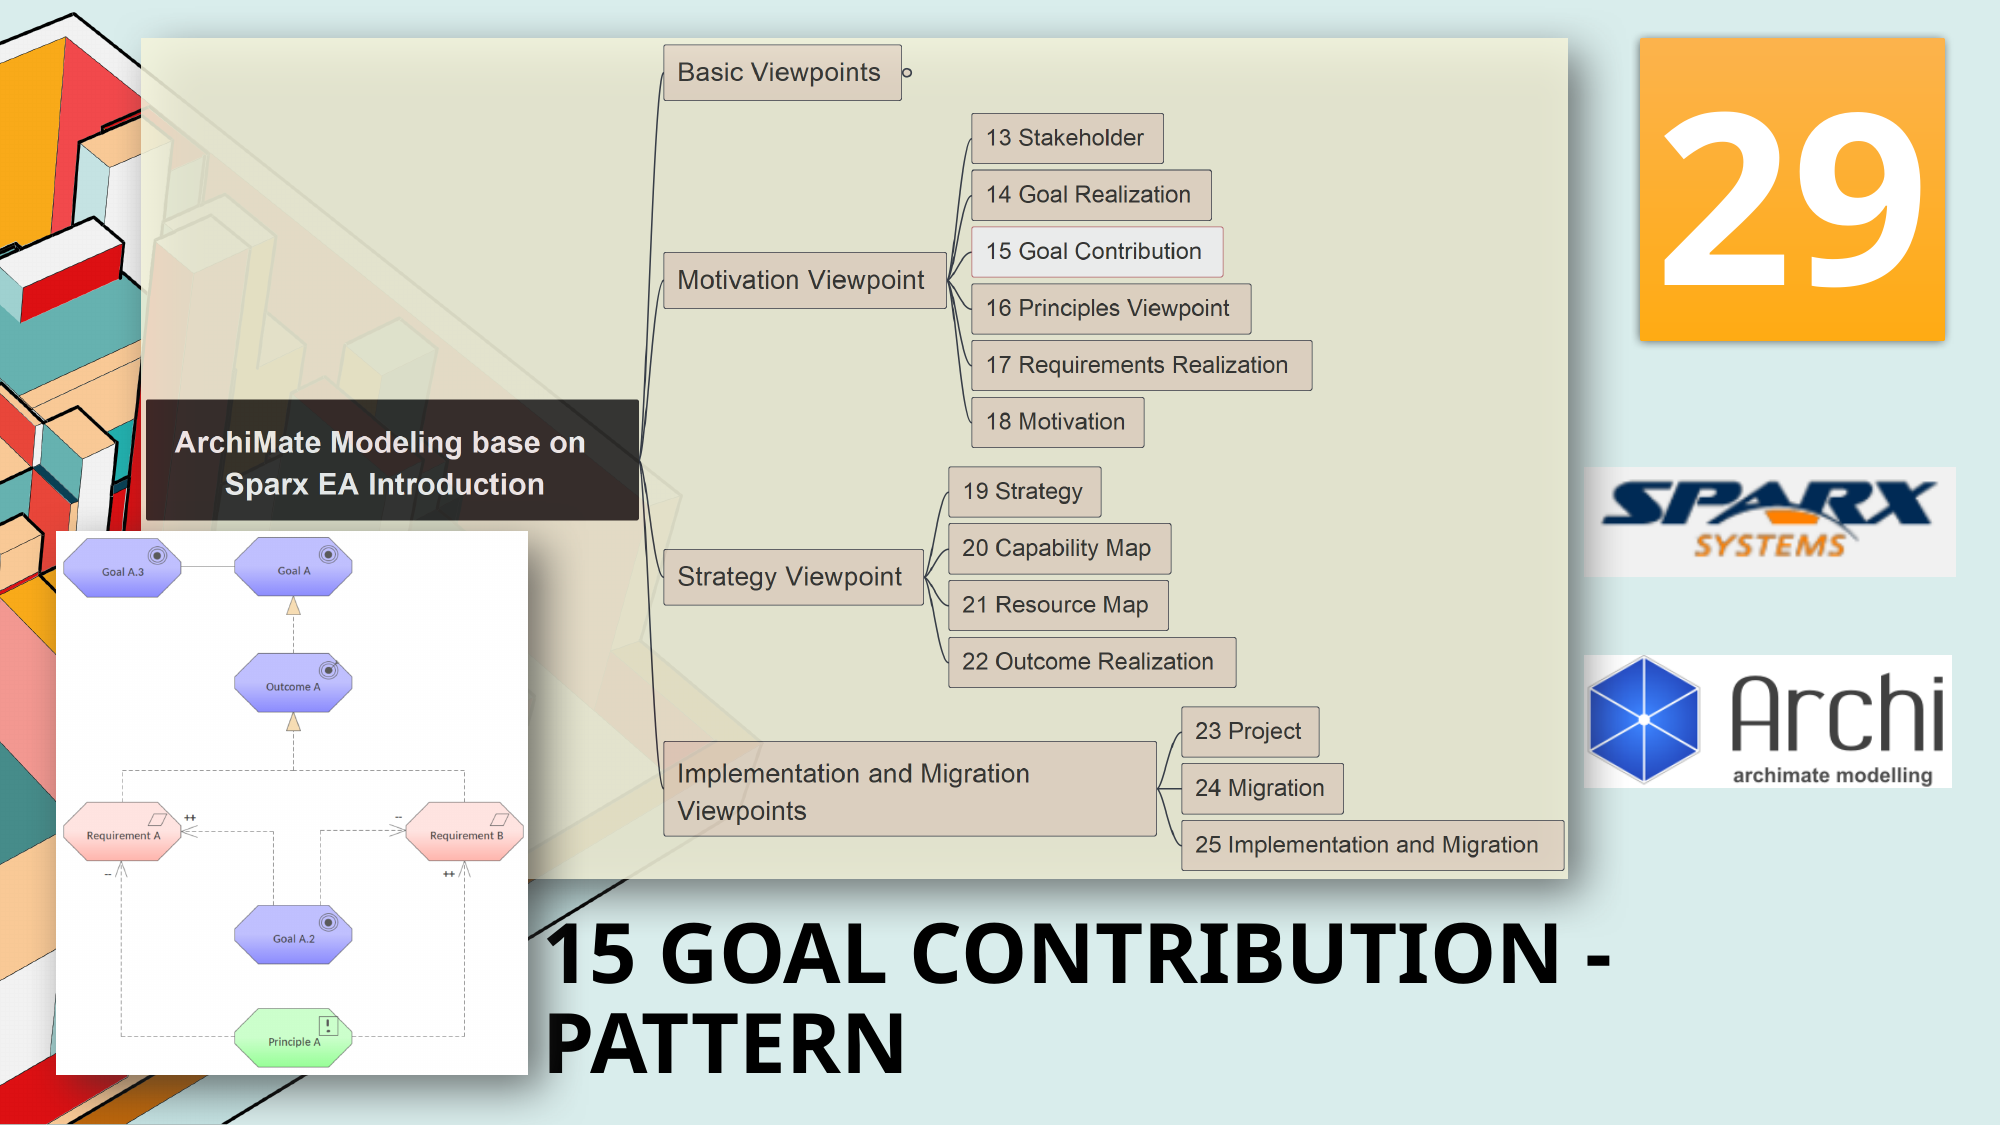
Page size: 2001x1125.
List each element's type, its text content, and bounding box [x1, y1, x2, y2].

title 15 Goal Contribution - Pattern [527, 878, 1634, 1125]
picture [0, 0, 1568, 1125]
picture [1584, 655, 1952, 788]
picture [1584, 467, 1956, 577]
text_box 29 [1640, 38, 1945, 341]
